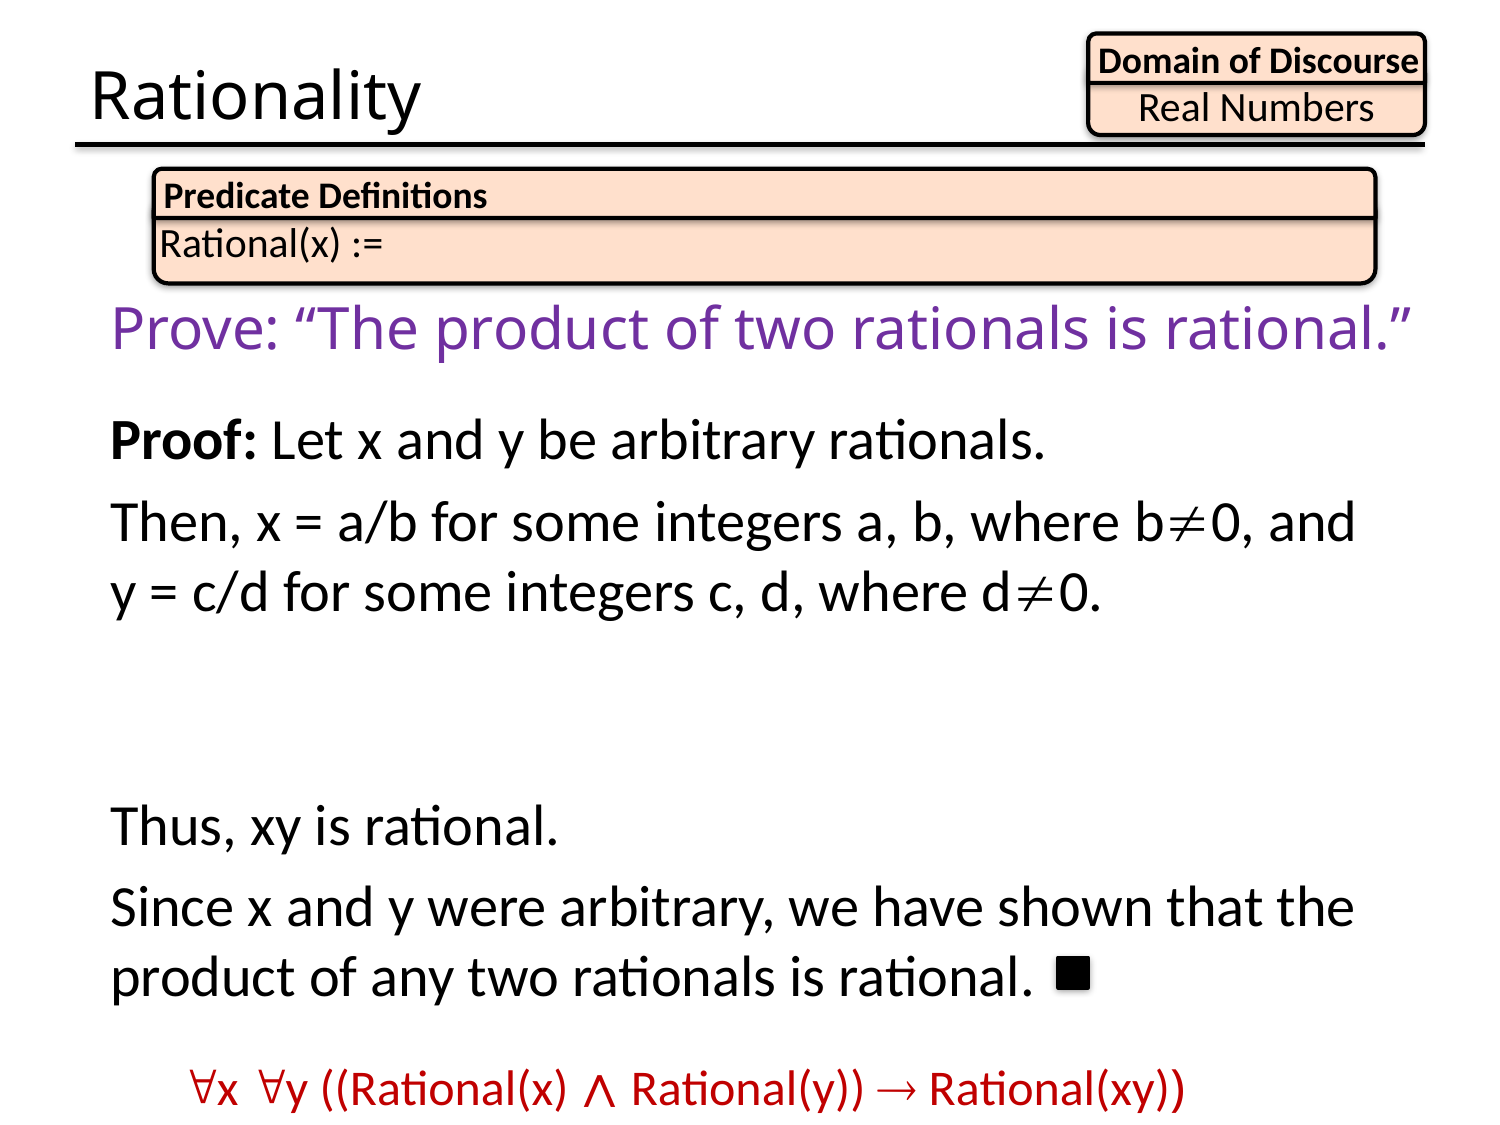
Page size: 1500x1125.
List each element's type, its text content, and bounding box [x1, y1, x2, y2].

text_box [1056, 956, 1090, 990]
text_box x y ((Rational(x) ∧ Rational(y))  Rational(xy)) [166, 1048, 1274, 1123]
list Prove: “The product of two rationals is rational.” Proof: Let x and y be arbitrary rationals. Then, x = a/b for some integers a, b, where b0, and y = c/d for some integers c, d, where d0. Multiplying, we get that xy = (a/b)(c/d) = (ac)/(bd). Now ac and bd are integers. Also, since b 0 and d0 Thus, xy is rational. Since x and y were arbitrary, we have shown that the product of any two rationals is rational. [95, 283, 1453, 1076]
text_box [1087, 33, 1426, 136]
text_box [153, 168, 1376, 284]
title Rationality [75, 45, 1094, 145]
